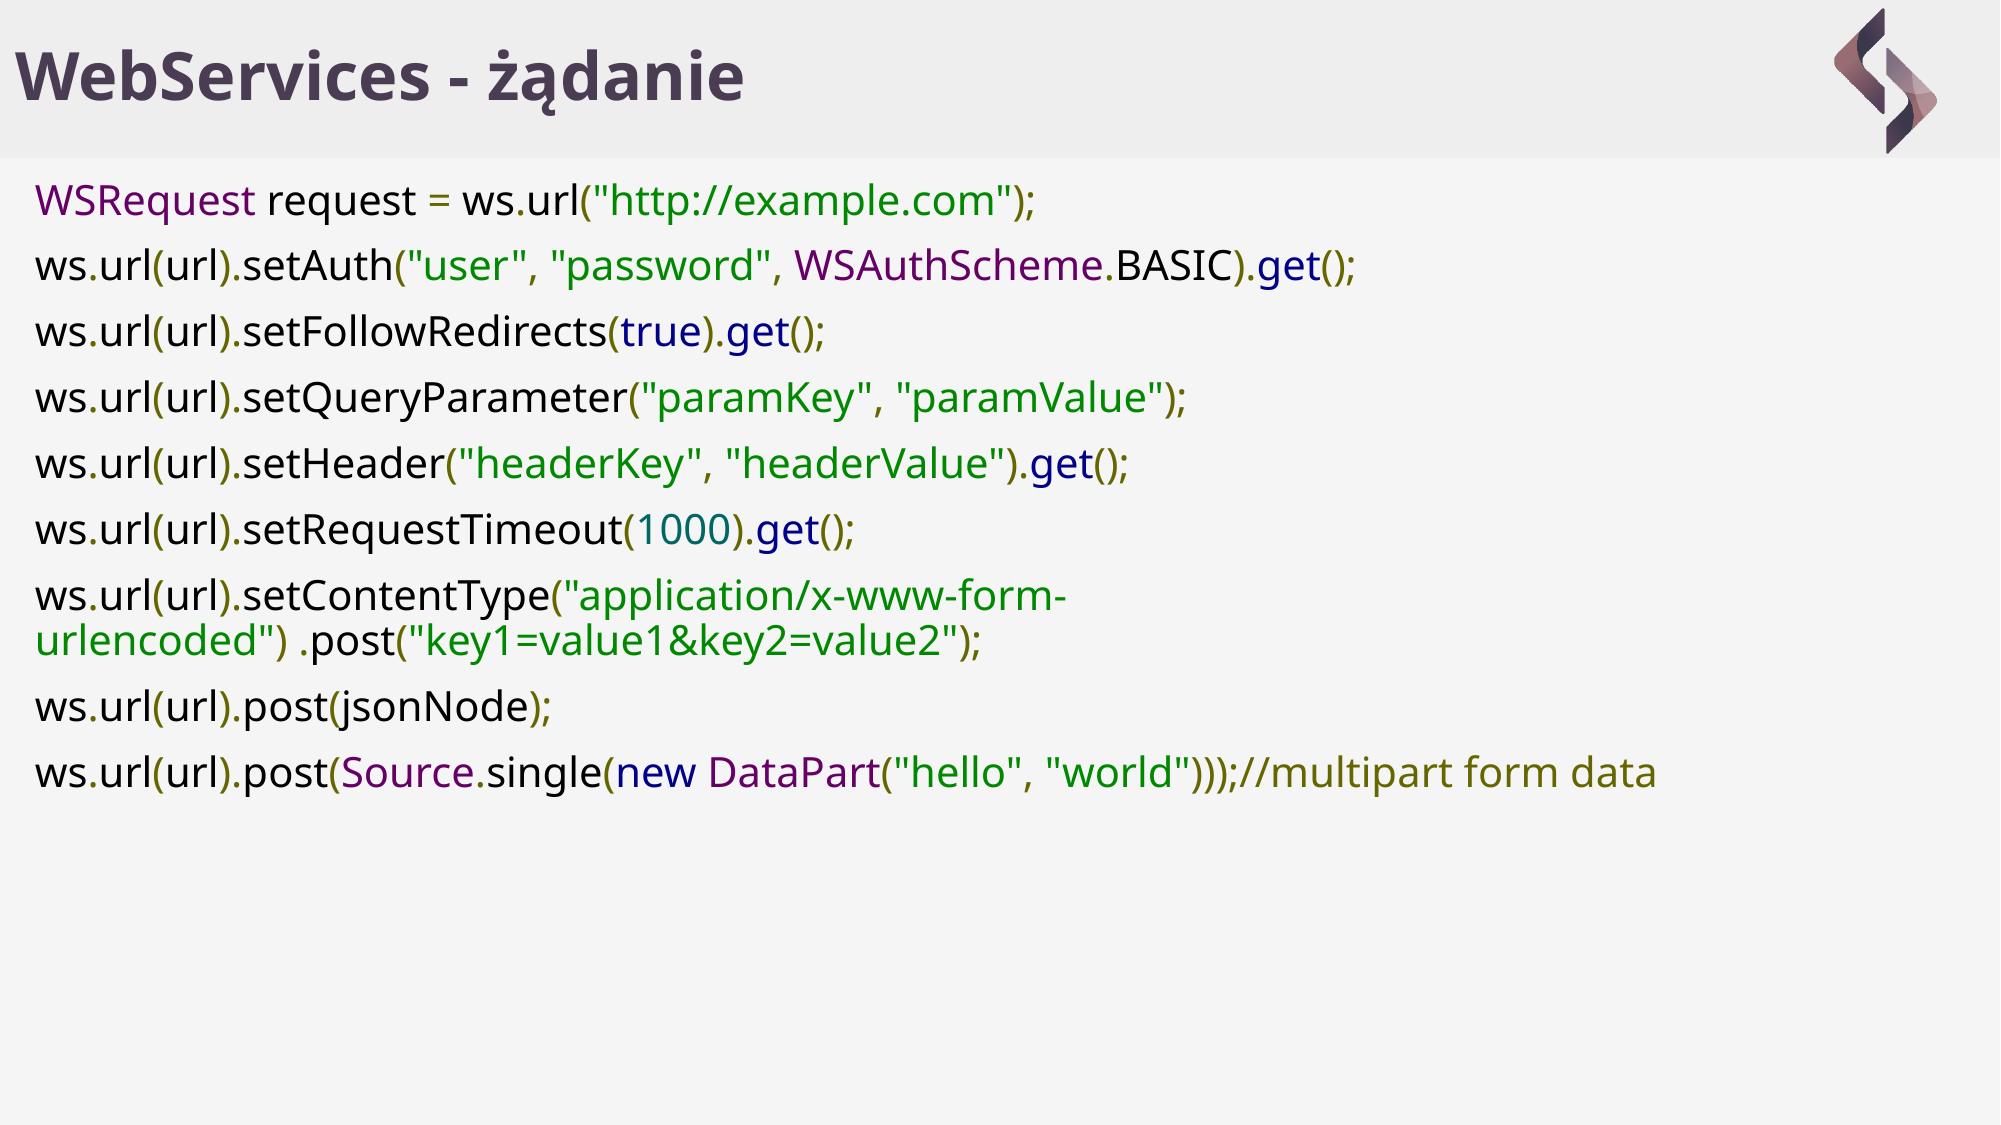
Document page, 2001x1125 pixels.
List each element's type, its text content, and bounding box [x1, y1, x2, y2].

list WSRequest request = ws.url("http://example.com"); ws.url(url).setAuth("user", "password", WSAuthScheme.BASIC).get(); ws.url(url).setFollowRedirects(true).get(); ws.url(url).setQueryParameter("paramKey", "paramValue"); ws.url(url).setHeader("headerKey", "headerValue").get(); ws.url(url).setRequestTimeout(1000).get(); ws.url(url).setContentType("application/x-www-form-urlencoded") .post("key1=value1&key2=value2"); ws.url(url).post(jsonNode); ws.url(url).post(Source.single(new DataPart("hello", "world")));//multipart form data [19, 171, 1978, 1045]
picture [1787, 0, 2001, 166]
title WebServices - żądanie [0, 0, 1788, 158]
